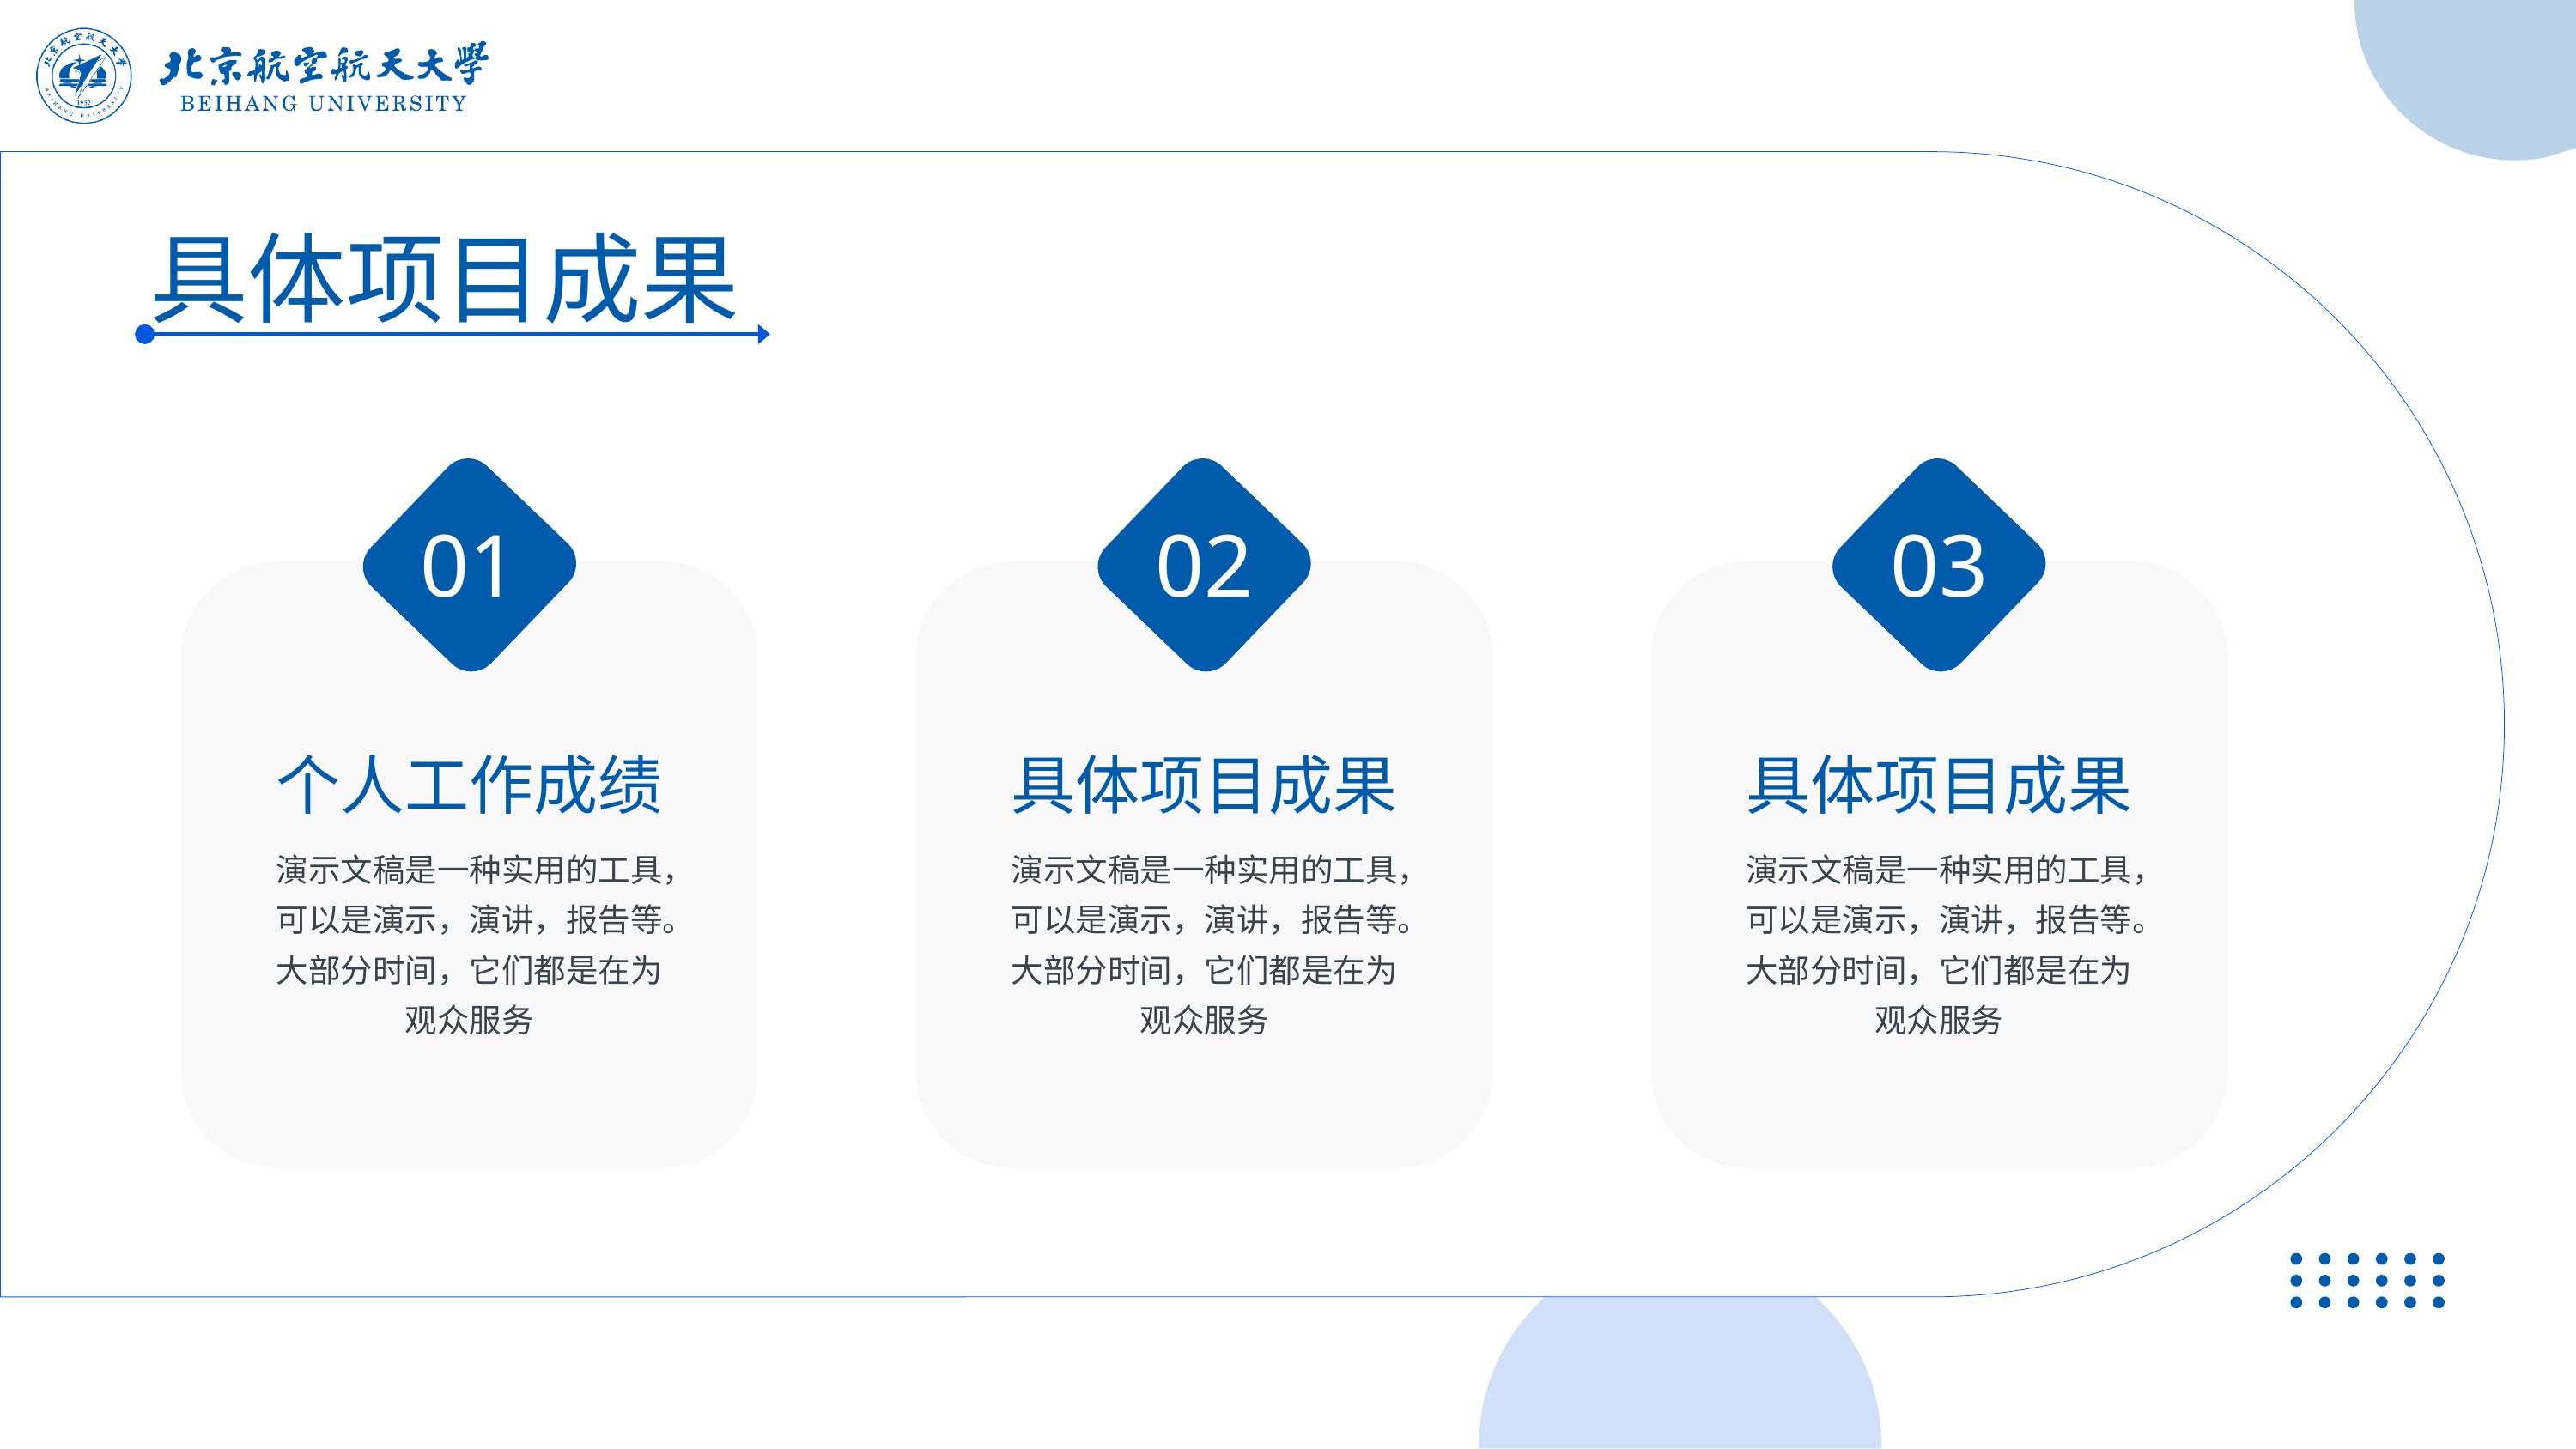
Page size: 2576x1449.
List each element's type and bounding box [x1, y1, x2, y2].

text_box [915, 561, 1493, 1168]
picture [36, 27, 489, 124]
text_box [1855, 481, 2023, 649]
text_box [181, 561, 758, 1168]
text_box [2290, 1298, 2445, 1309]
text_box [1479, 1298, 1882, 1449]
text_box [1650, 561, 2227, 1168]
text_box [0, 151, 2506, 1298]
text_box [386, 481, 554, 649]
text_box [1121, 481, 1288, 649]
text_box [2354, 0, 2576, 161]
